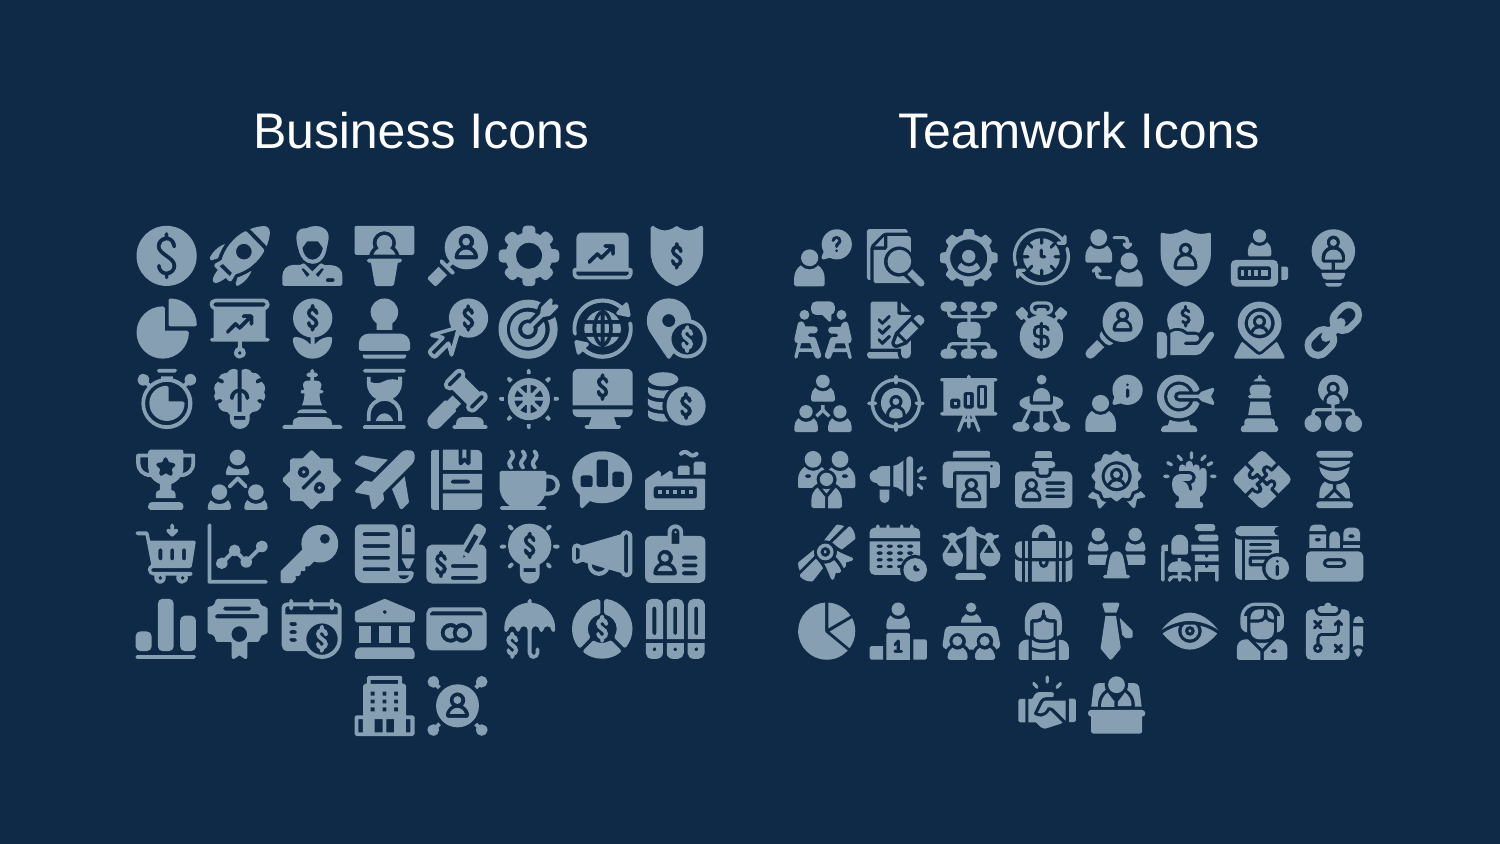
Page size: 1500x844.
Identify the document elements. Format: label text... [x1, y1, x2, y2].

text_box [797, 450, 856, 509]
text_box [794, 374, 852, 433]
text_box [136, 368, 197, 430]
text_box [1304, 374, 1363, 433]
text_box [650, 225, 704, 287]
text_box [354, 225, 415, 287]
text_box [940, 301, 998, 359]
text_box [427, 675, 488, 737]
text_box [281, 598, 342, 660]
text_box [1160, 229, 1212, 287]
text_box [499, 523, 560, 584]
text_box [1311, 228, 1356, 287]
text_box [358, 298, 411, 359]
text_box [1233, 301, 1285, 359]
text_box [1232, 450, 1292, 509]
text_box [426, 523, 487, 584]
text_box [869, 524, 928, 582]
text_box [645, 598, 706, 660]
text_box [427, 368, 489, 430]
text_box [354, 524, 416, 584]
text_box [282, 225, 343, 286]
text_box [427, 298, 489, 359]
text_box [280, 525, 339, 584]
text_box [1161, 612, 1219, 650]
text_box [1015, 301, 1068, 359]
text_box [136, 298, 197, 359]
text_box [209, 298, 270, 359]
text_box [499, 449, 561, 511]
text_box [426, 607, 487, 651]
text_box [281, 450, 342, 510]
text_box [354, 675, 415, 737]
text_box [207, 449, 268, 511]
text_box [571, 298, 635, 359]
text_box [1087, 675, 1146, 734]
text_box [136, 225, 197, 286]
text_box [866, 374, 926, 433]
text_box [362, 368, 407, 430]
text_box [430, 449, 483, 511]
text_box [572, 232, 633, 280]
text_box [1156, 374, 1215, 433]
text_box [572, 368, 633, 430]
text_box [797, 602, 856, 661]
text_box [1305, 602, 1364, 661]
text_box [793, 229, 853, 287]
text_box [647, 371, 706, 426]
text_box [1315, 450, 1354, 509]
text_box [1084, 228, 1143, 287]
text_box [942, 450, 1001, 509]
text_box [498, 298, 560, 359]
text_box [866, 228, 926, 287]
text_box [942, 602, 1001, 661]
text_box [1014, 450, 1073, 509]
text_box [135, 449, 196, 511]
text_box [1018, 602, 1070, 661]
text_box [282, 368, 343, 430]
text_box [1014, 524, 1073, 582]
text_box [1156, 301, 1215, 359]
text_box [1162, 450, 1217, 509]
text_box [207, 598, 268, 659]
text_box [1012, 227, 1071, 286]
text_box [1304, 301, 1363, 359]
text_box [866, 301, 926, 359]
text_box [1018, 675, 1077, 729]
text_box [1084, 301, 1144, 359]
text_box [644, 449, 706, 510]
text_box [646, 298, 707, 360]
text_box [571, 598, 633, 660]
text_box [214, 368, 266, 429]
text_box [1087, 527, 1146, 579]
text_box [1236, 602, 1288, 661]
text_box Business Icons [135, 83, 707, 163]
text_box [1012, 374, 1071, 433]
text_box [1084, 374, 1143, 433]
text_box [1234, 525, 1290, 581]
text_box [1100, 602, 1133, 661]
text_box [427, 225, 489, 287]
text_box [644, 524, 706, 584]
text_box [939, 374, 998, 433]
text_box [209, 225, 271, 287]
text_box [572, 530, 633, 578]
text_box Teamwork Icons [793, 83, 1365, 163]
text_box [1087, 450, 1146, 509]
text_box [135, 598, 197, 660]
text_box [135, 523, 197, 584]
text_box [869, 455, 928, 504]
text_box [1160, 523, 1219, 583]
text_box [1305, 524, 1364, 582]
text_box [498, 225, 560, 287]
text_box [1230, 228, 1289, 287]
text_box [207, 523, 268, 584]
text_box [572, 451, 633, 509]
text_box [292, 298, 333, 359]
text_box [939, 228, 998, 287]
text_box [869, 602, 928, 661]
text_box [1240, 374, 1279, 433]
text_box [942, 525, 1001, 581]
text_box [797, 524, 856, 582]
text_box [504, 598, 556, 660]
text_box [498, 368, 560, 430]
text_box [354, 449, 416, 510]
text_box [354, 598, 416, 660]
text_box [793, 301, 853, 360]
